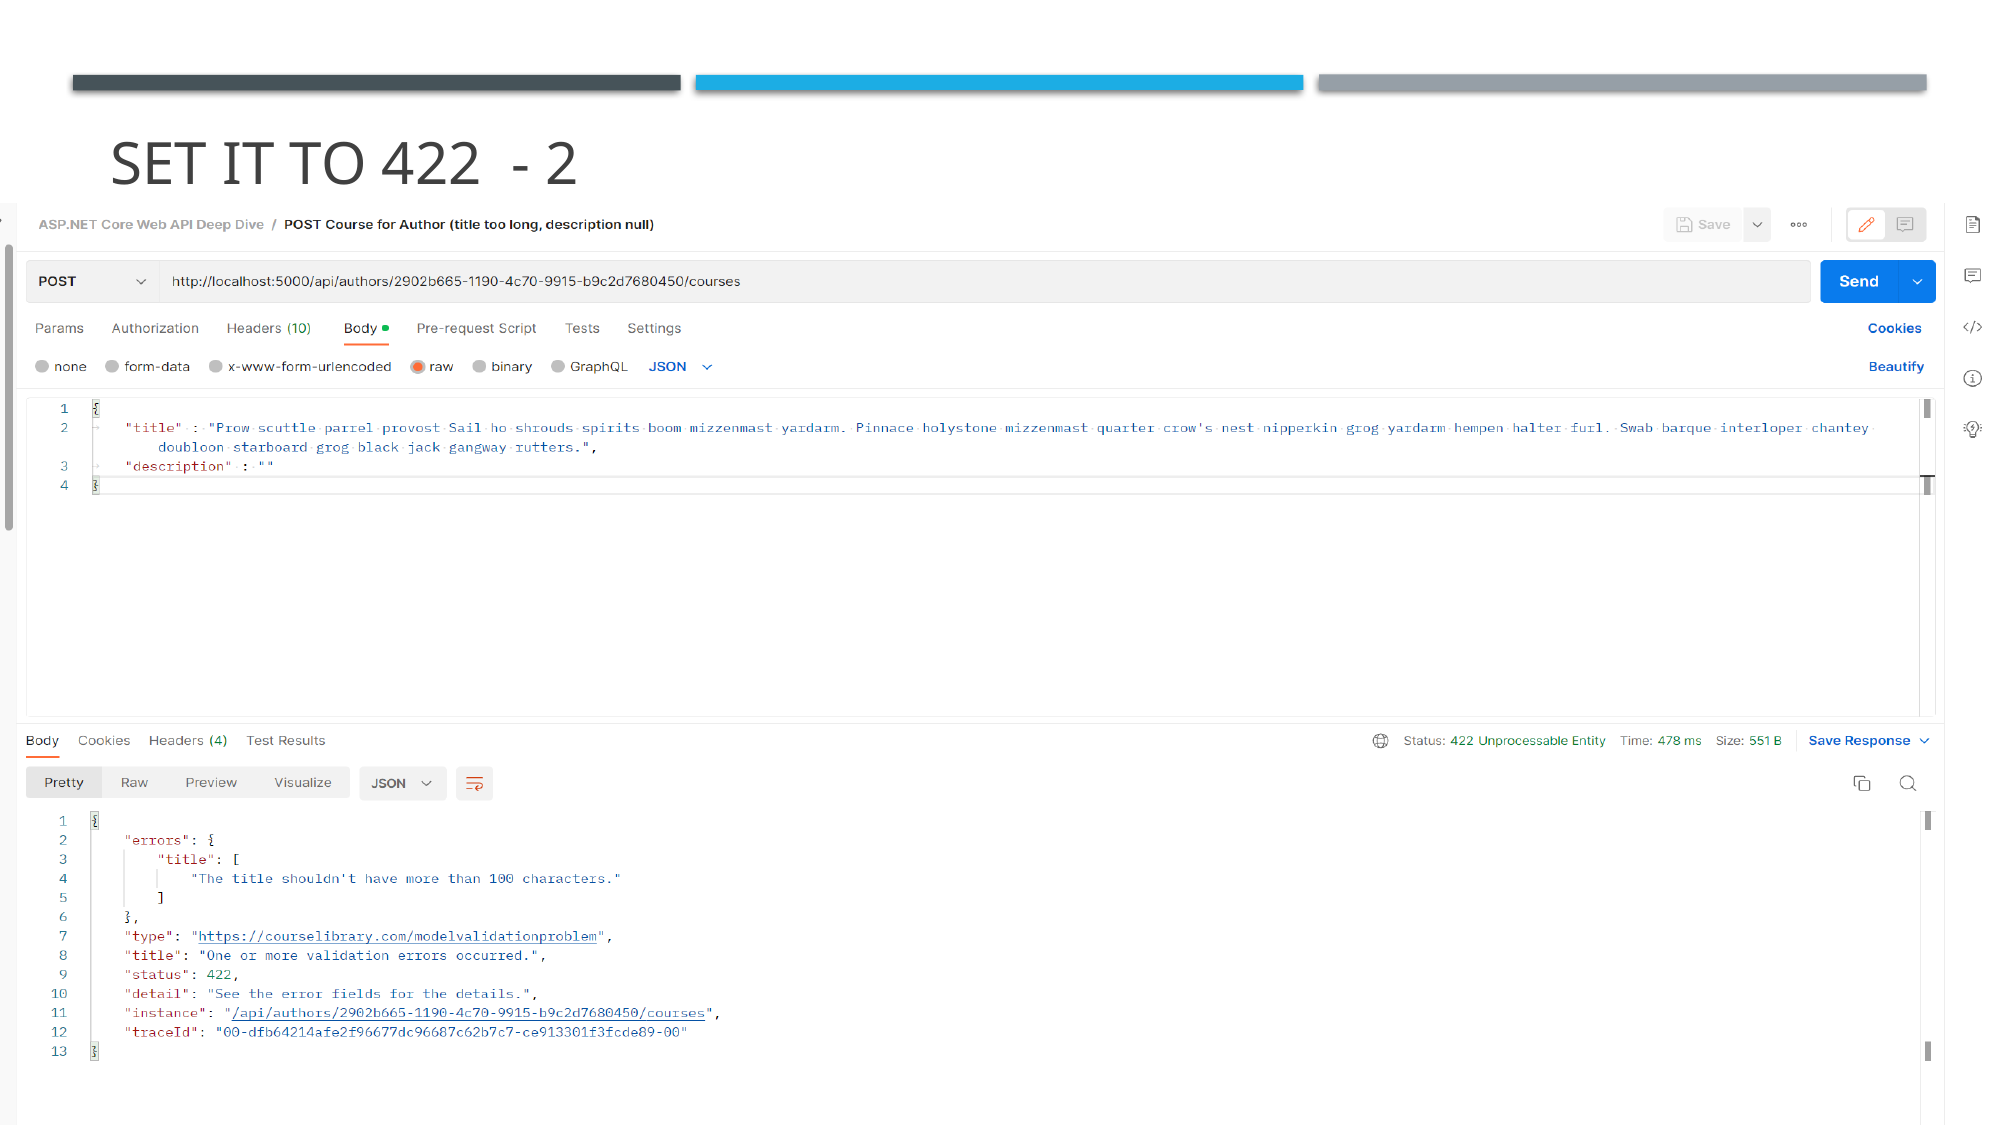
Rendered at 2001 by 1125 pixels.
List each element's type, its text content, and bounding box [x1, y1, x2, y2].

picture [0, 203, 2000, 1125]
title Set it to 422 - 2 [95, 115, 1905, 200]
